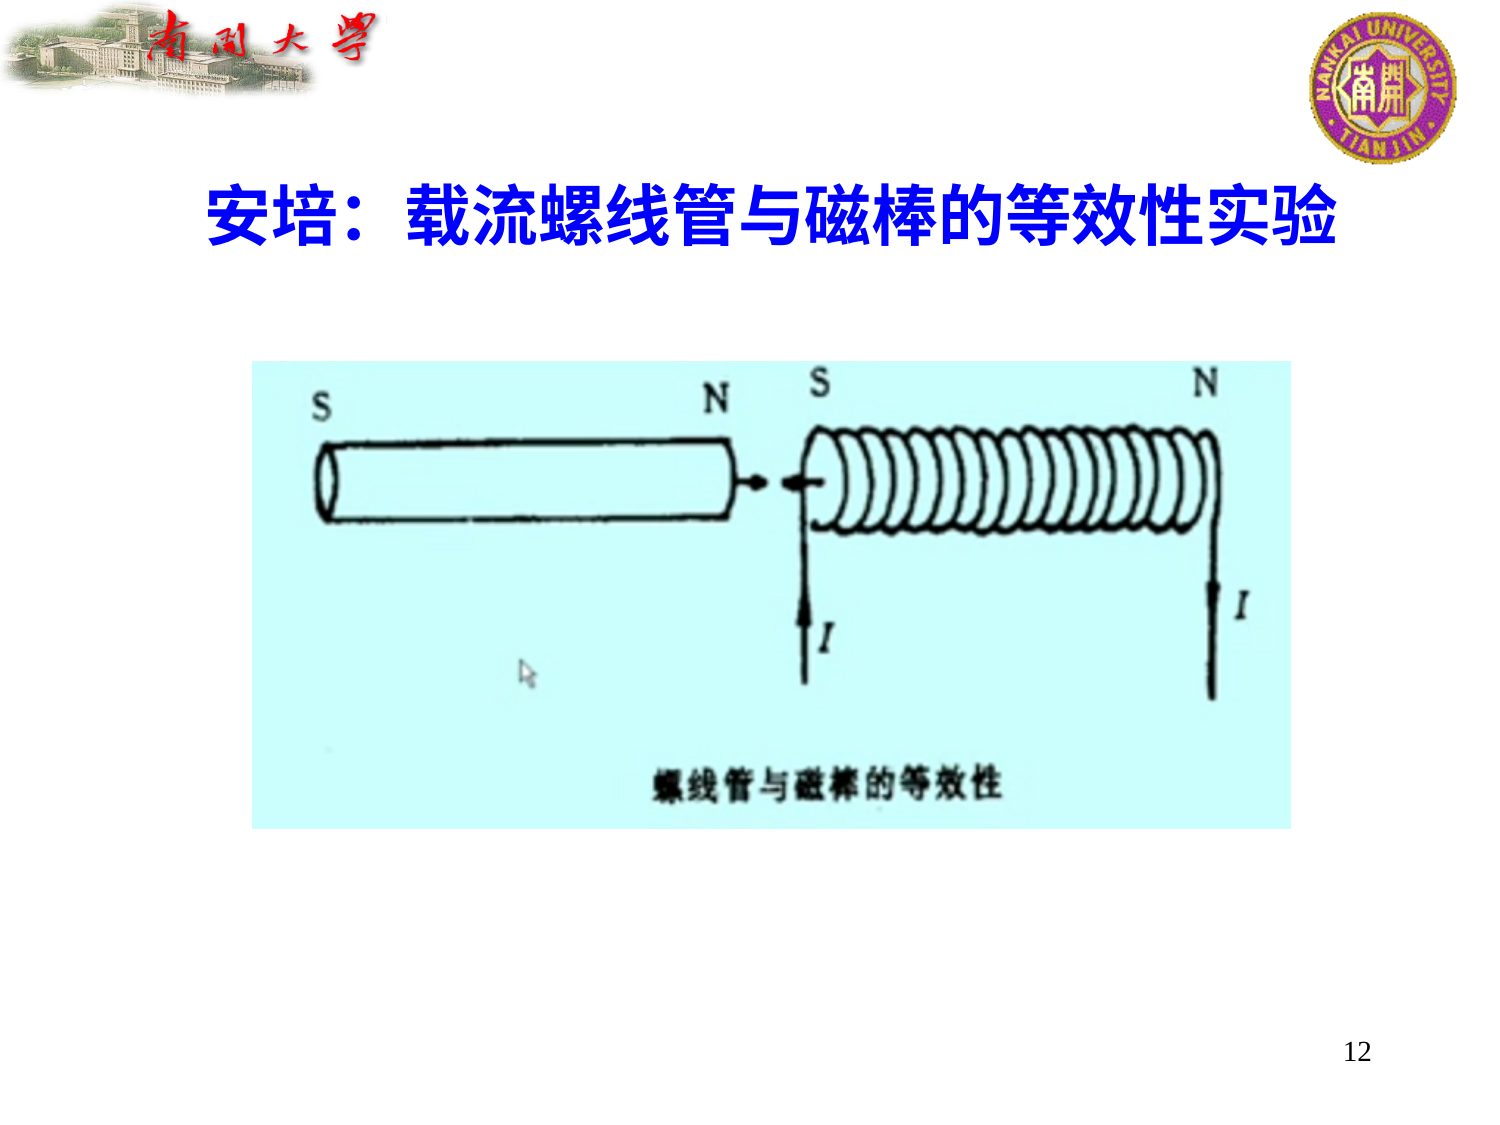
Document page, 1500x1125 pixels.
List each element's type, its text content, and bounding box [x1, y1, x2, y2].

picture [0, 0, 388, 100]
text_box 安培：载流螺线管与磁棒的等效性实验 [189, 166, 1354, 262]
picture [1262, 0, 1500, 178]
picture [252, 361, 1291, 830]
slide_number 12 [1074, 1024, 1388, 1101]
